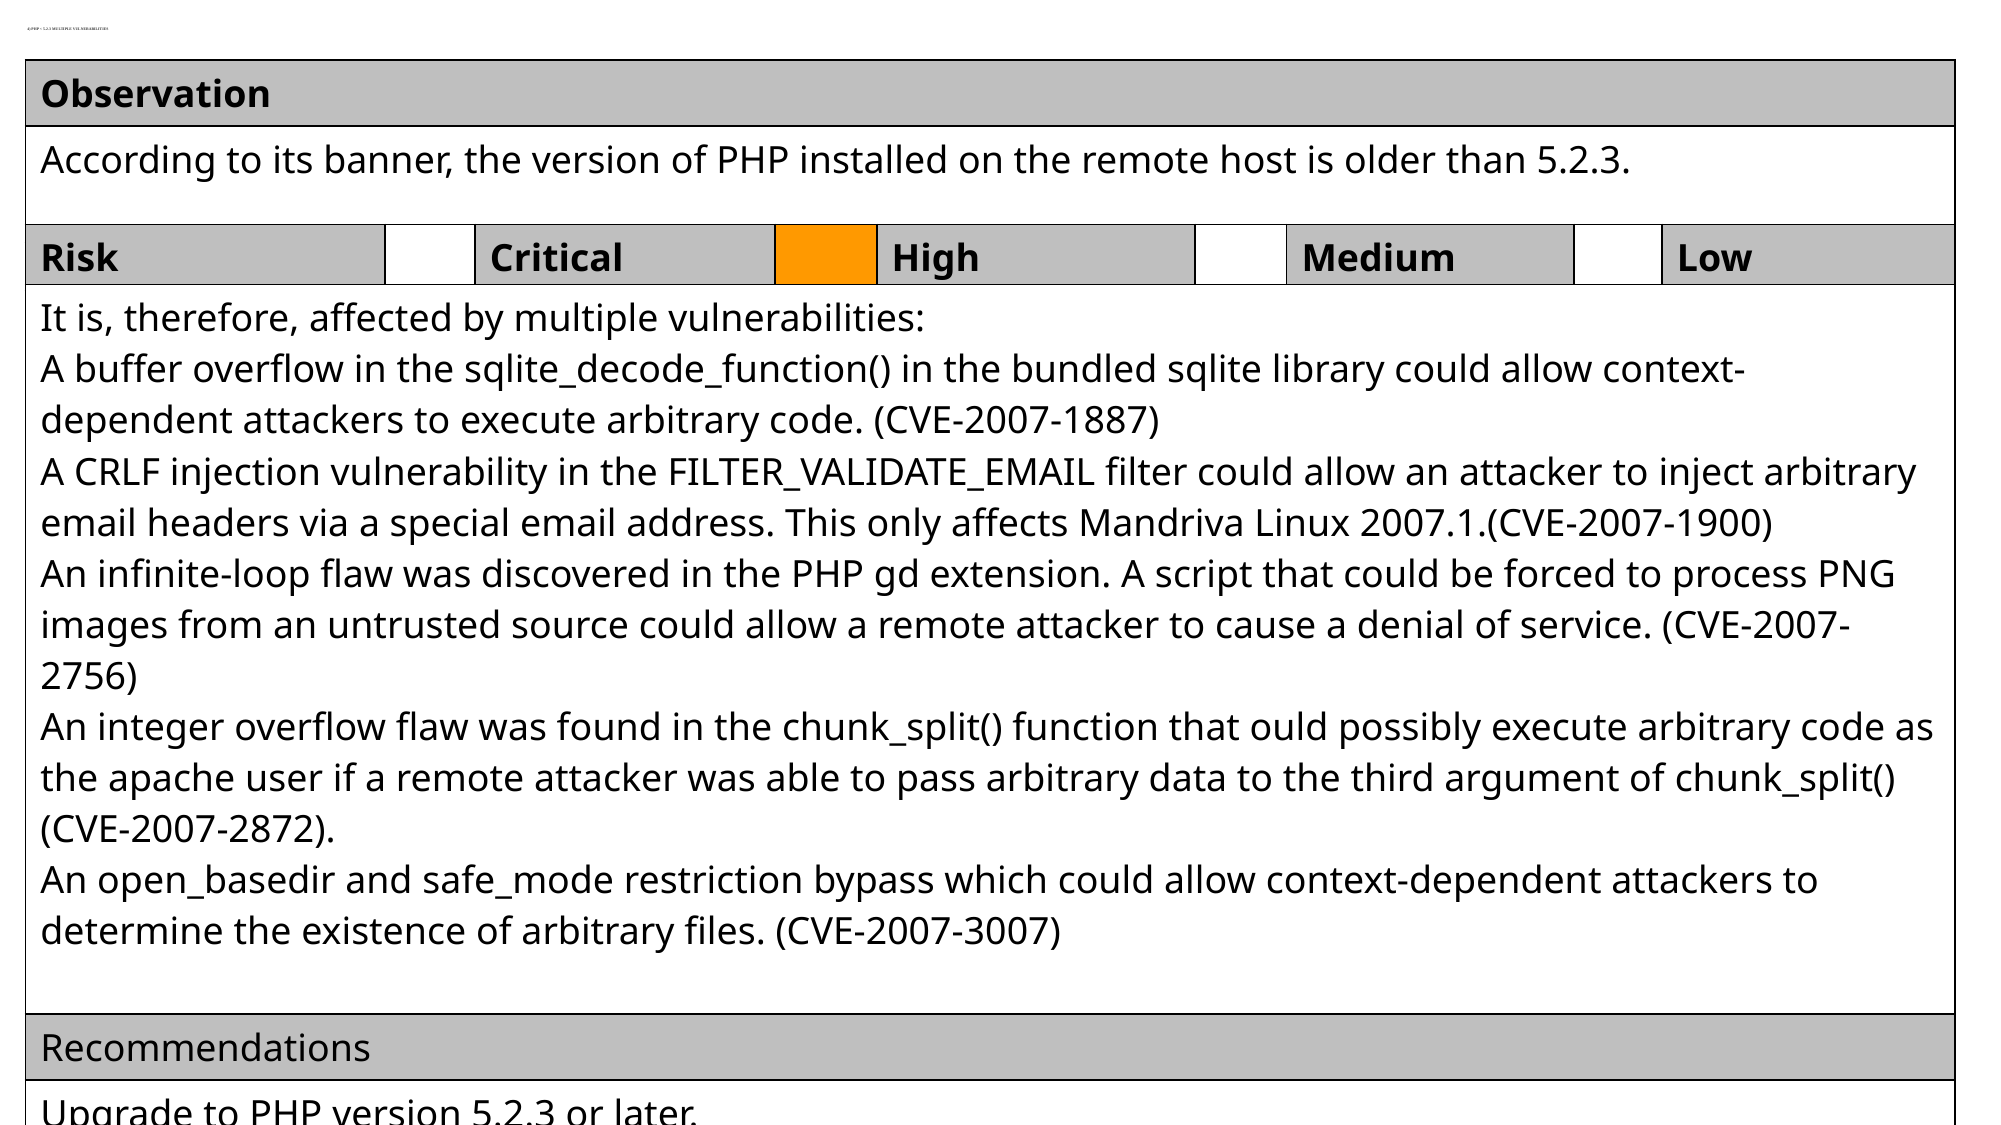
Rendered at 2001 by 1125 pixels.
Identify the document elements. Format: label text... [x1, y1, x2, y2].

table_header [776, 225, 876, 284]
table_cell According to its banner, the version of PHP installed on the remote host is older than 5.2.3. [26, 127, 1954, 224]
table_header [386, 225, 474, 284]
table_header High [878, 225, 1194, 284]
table_cell Upgrade to PHP version 5.2.3 or later. [26, 1081, 1954, 1125]
title 4) PHP < 5.2.3 Multiple Vulnerabilities [12, 0, 1291, 60]
table_header Low [1663, 225, 1954, 284]
table_header Medium [1287, 225, 1573, 284]
table_header [1575, 225, 1661, 284]
table_header Observation [26, 61, 1954, 125]
table_header It is, therefore, affected by multiple vulnerabilities: A buffer overflow in the sqlite_decode_function() in the bundled sqlite library could allow context-dependent attackers to execute arbitrary code. (CVE-2007-1887) A CRLF injection vulnerability in the FILTER_VALIDATE_EMAIL filter could allow an attacker to inject arbitrary email headers via a special email address. This only affects Mandriva Linux 2007.1.(CVE-2007-1900) An infinite-loop flaw was discovered in the PHP gd extension. A script that could be forced to process PNG images from an untrusted source could allow a remote attacker to cause a denial of service. (CVE-2007-2756) An integer overflow flaw was found in the chunk_split() function that ould possibly execute arbitrary code as the apache user if a remote attacker was able to pass arbitrary data to the third argument of chunk_split() (CVE-2007-2872). An open_basedir and safe_mode restriction bypass which could allow context-dependent attackers to determine the existence of arbitrary files. (CVE-2007-3007) [26, 285, 1954, 1013]
table_header [1196, 225, 1286, 284]
table_header Risk [26, 225, 384, 284]
table_cell Recommendations [26, 1015, 1954, 1079]
table_header Critical [476, 225, 774, 284]
